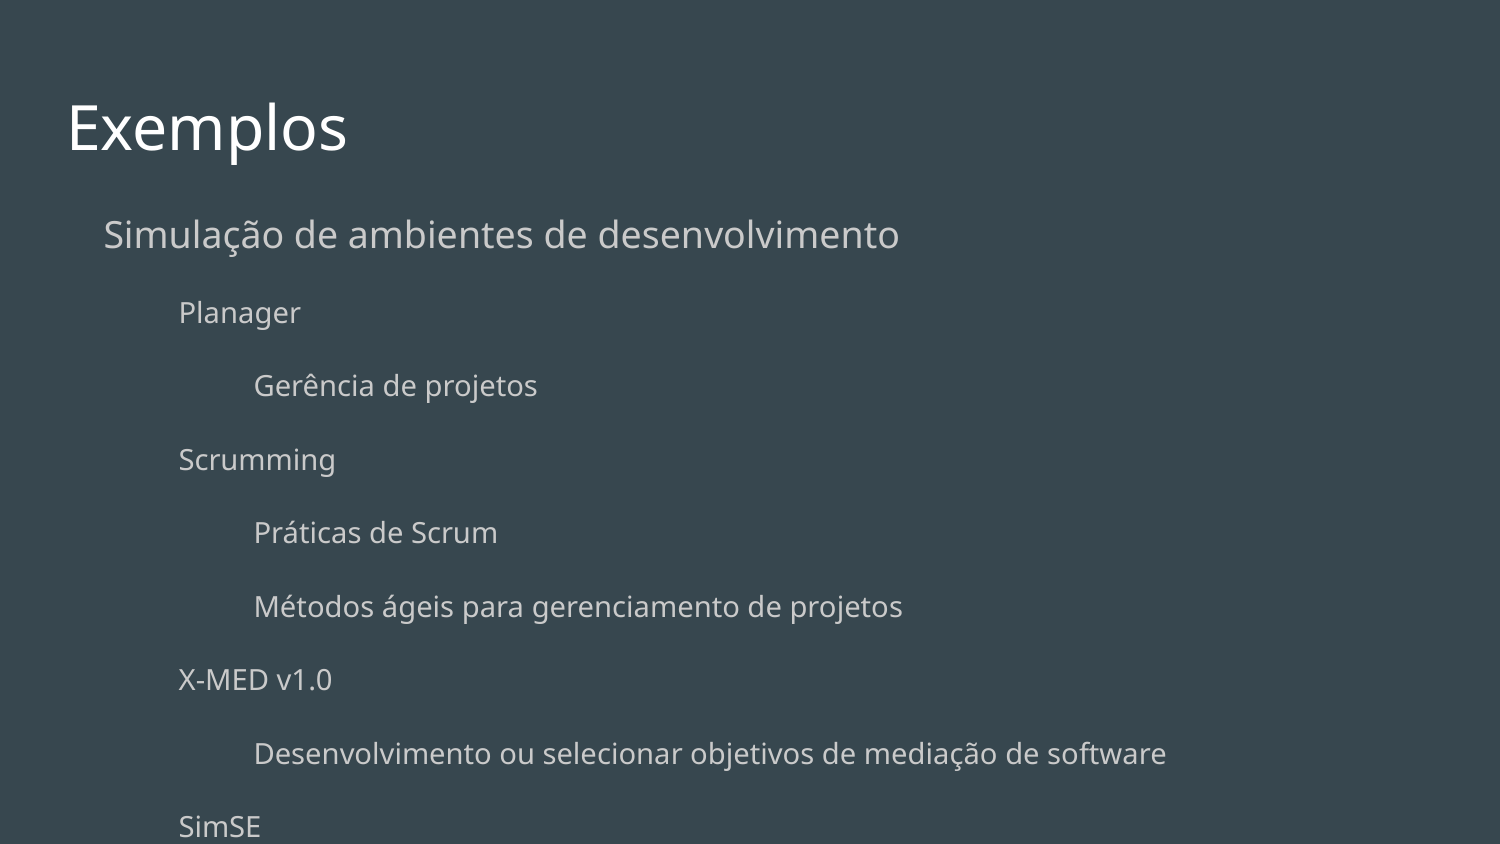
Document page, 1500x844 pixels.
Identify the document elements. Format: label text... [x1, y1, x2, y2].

list Simulação de ambientes de desenvolvimento Planager Gerência de projetos Scrumming Práticas de Scrum Métodos ágeis para gerenciamento de projetos X-MED v1.0 Desenvolvimento ou selecionar objetivos de mediação de software SimSE Apresentação de conceitos através de ferramentas gráficas [51, 189, 1449, 750]
title Exemplos [51, 72, 1449, 167]
